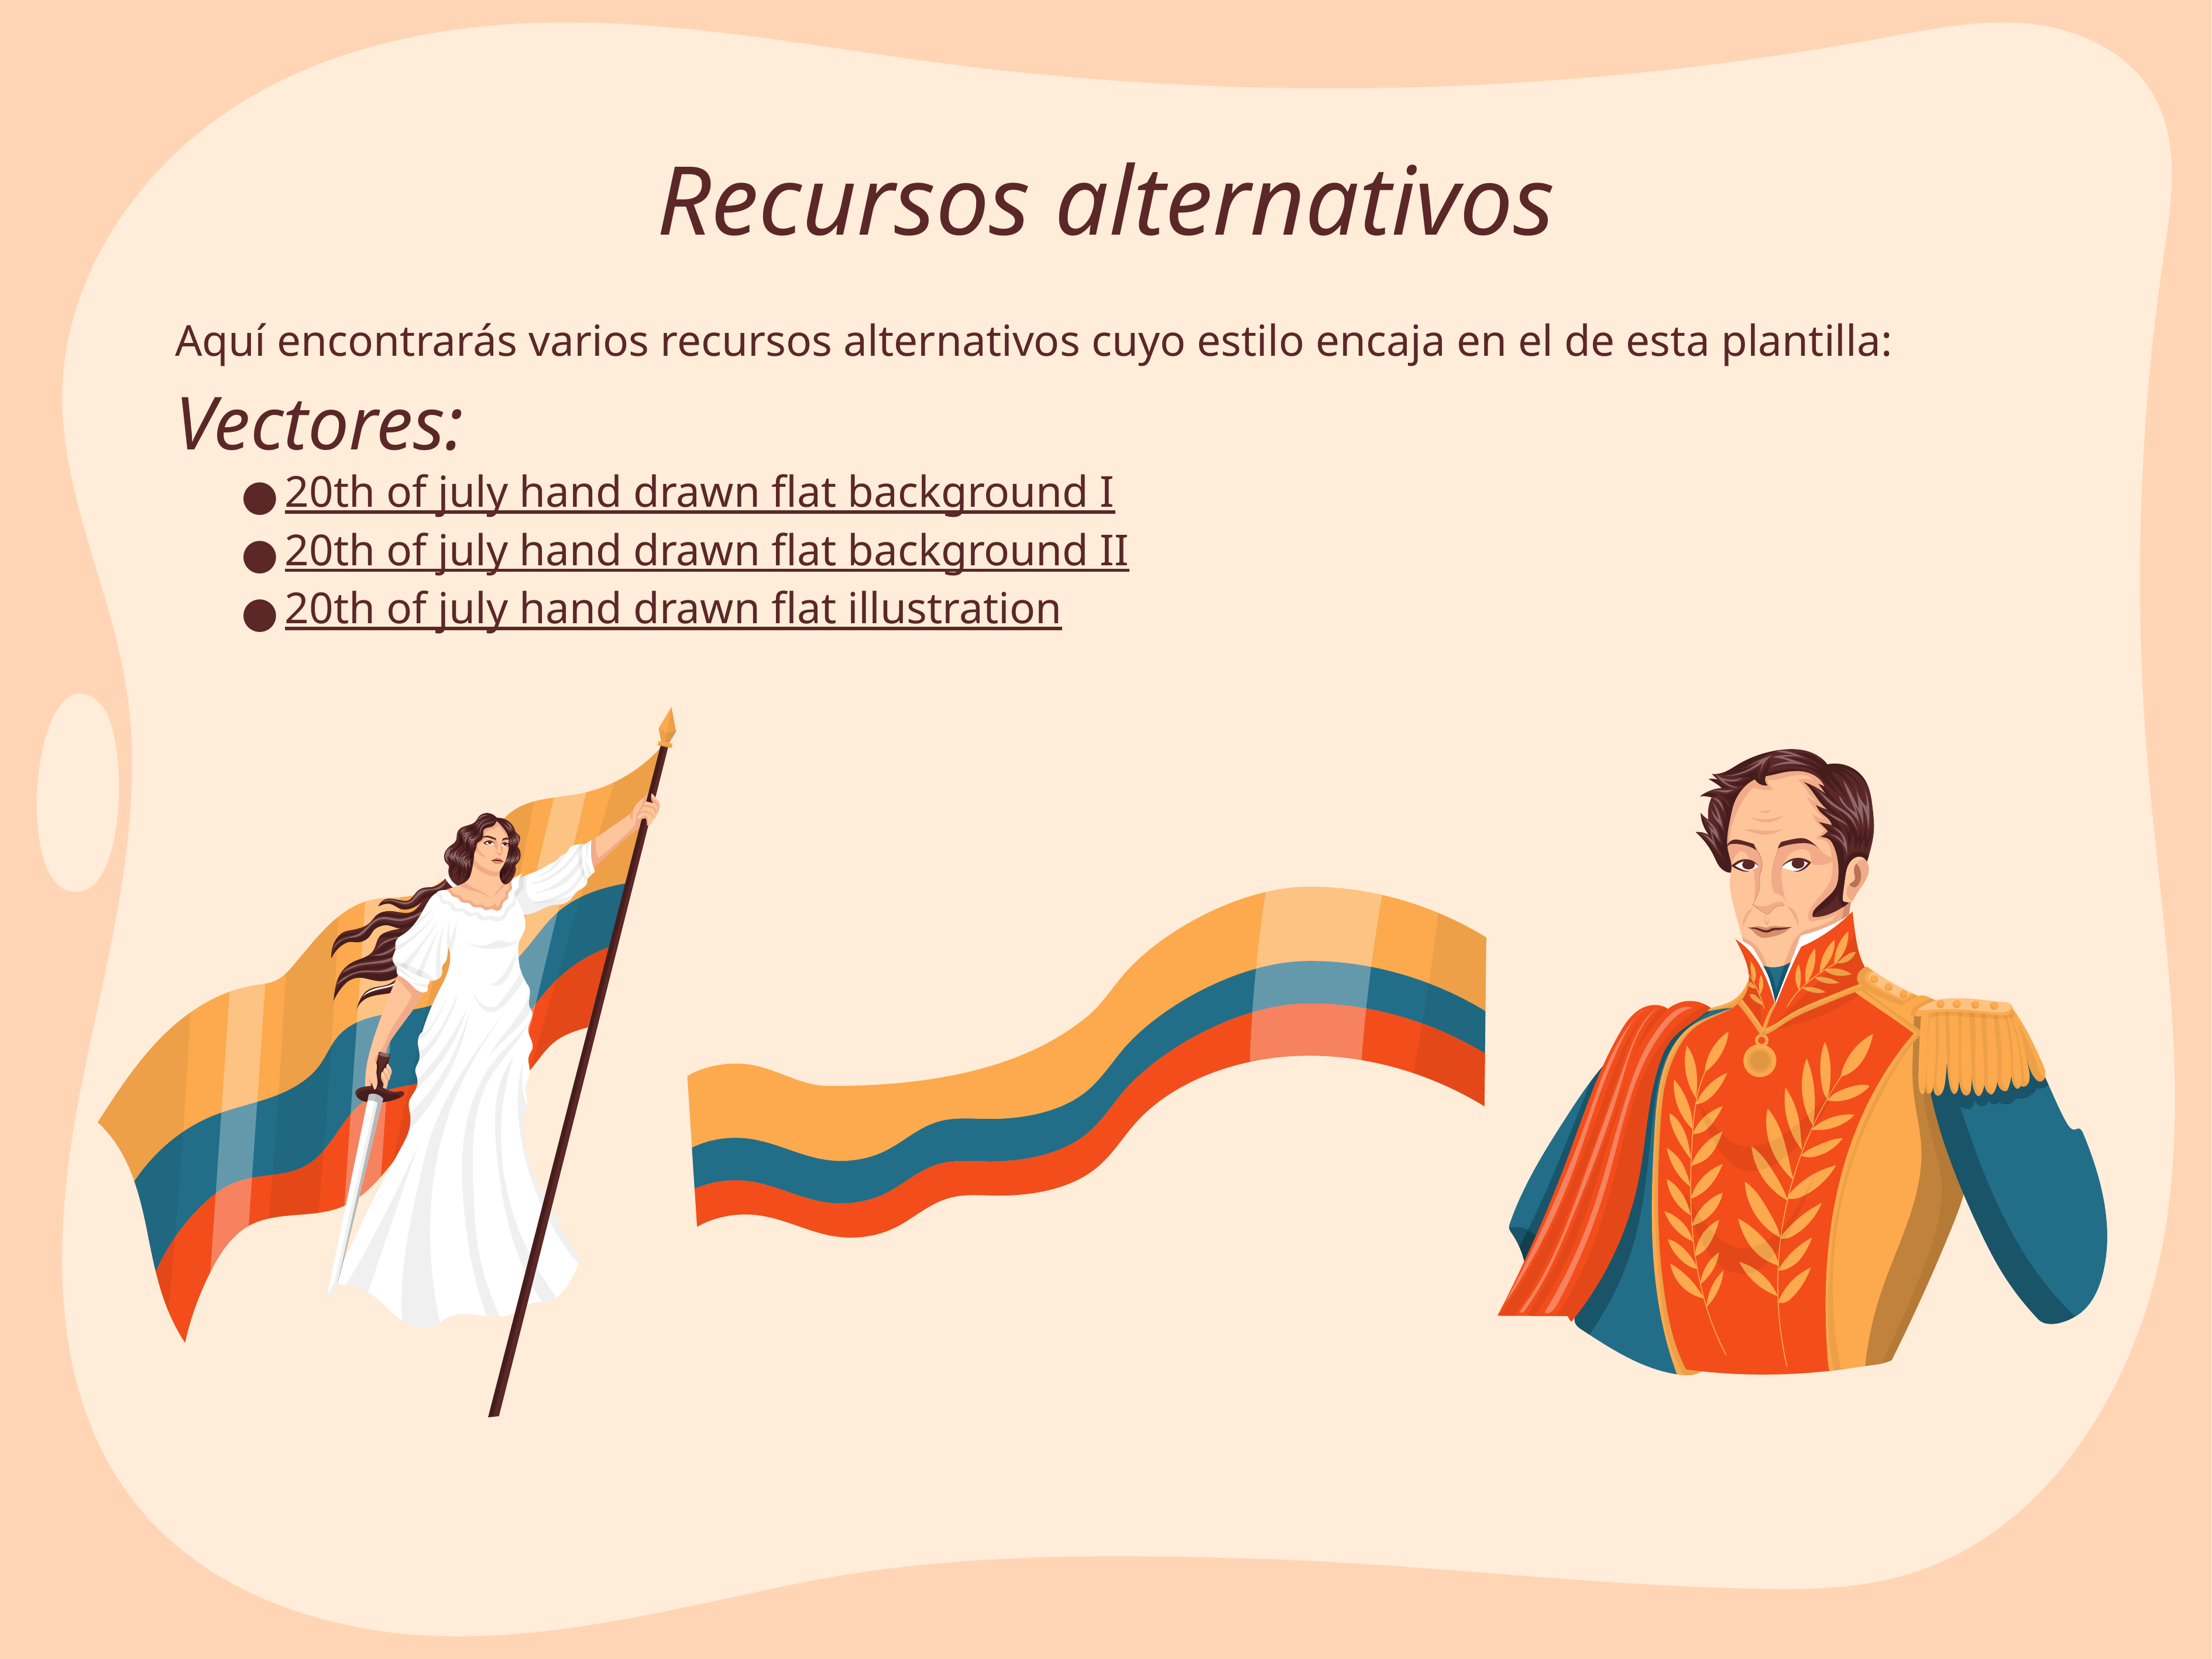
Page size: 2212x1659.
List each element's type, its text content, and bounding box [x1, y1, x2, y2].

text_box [1497, 748, 2114, 1376]
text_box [687, 887, 1487, 1238]
subtitle Aquí encontrarás varios recursos alternativos cuyo estilo encaja en el de esta plantilla: Vectores: 20th of july hand drawn flat background I 20th of july hand drawn flat background II 20th of july hand drawn flat illustration [150, 288, 2062, 781]
title Recursos alternativos [44, 115, 2168, 263]
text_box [97, 706, 676, 1418]
